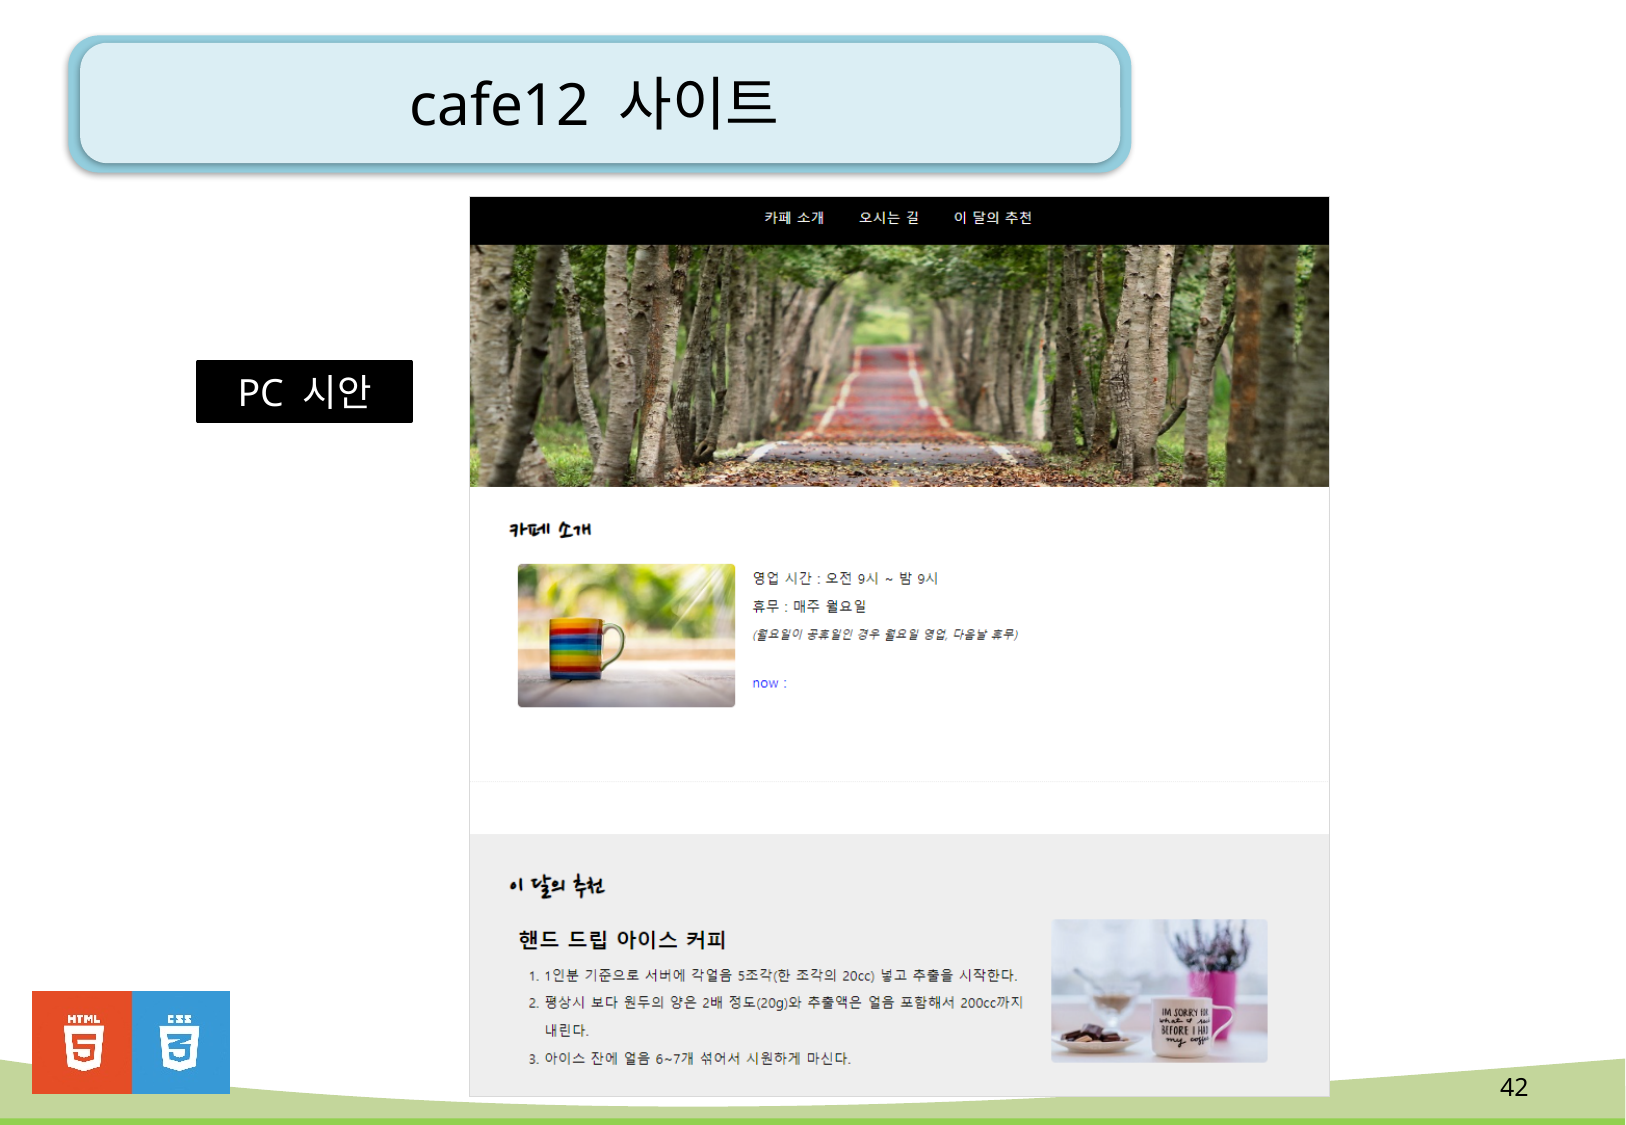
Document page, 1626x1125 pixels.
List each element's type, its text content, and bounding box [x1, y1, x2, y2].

slide_number 42 [1452, 1058, 1544, 1119]
picture [32, 991, 230, 1094]
picture [469, 195, 1331, 1098]
title cafe12 사이트 [68, 32, 1121, 173]
text_box PC 시안 [196, 360, 413, 423]
